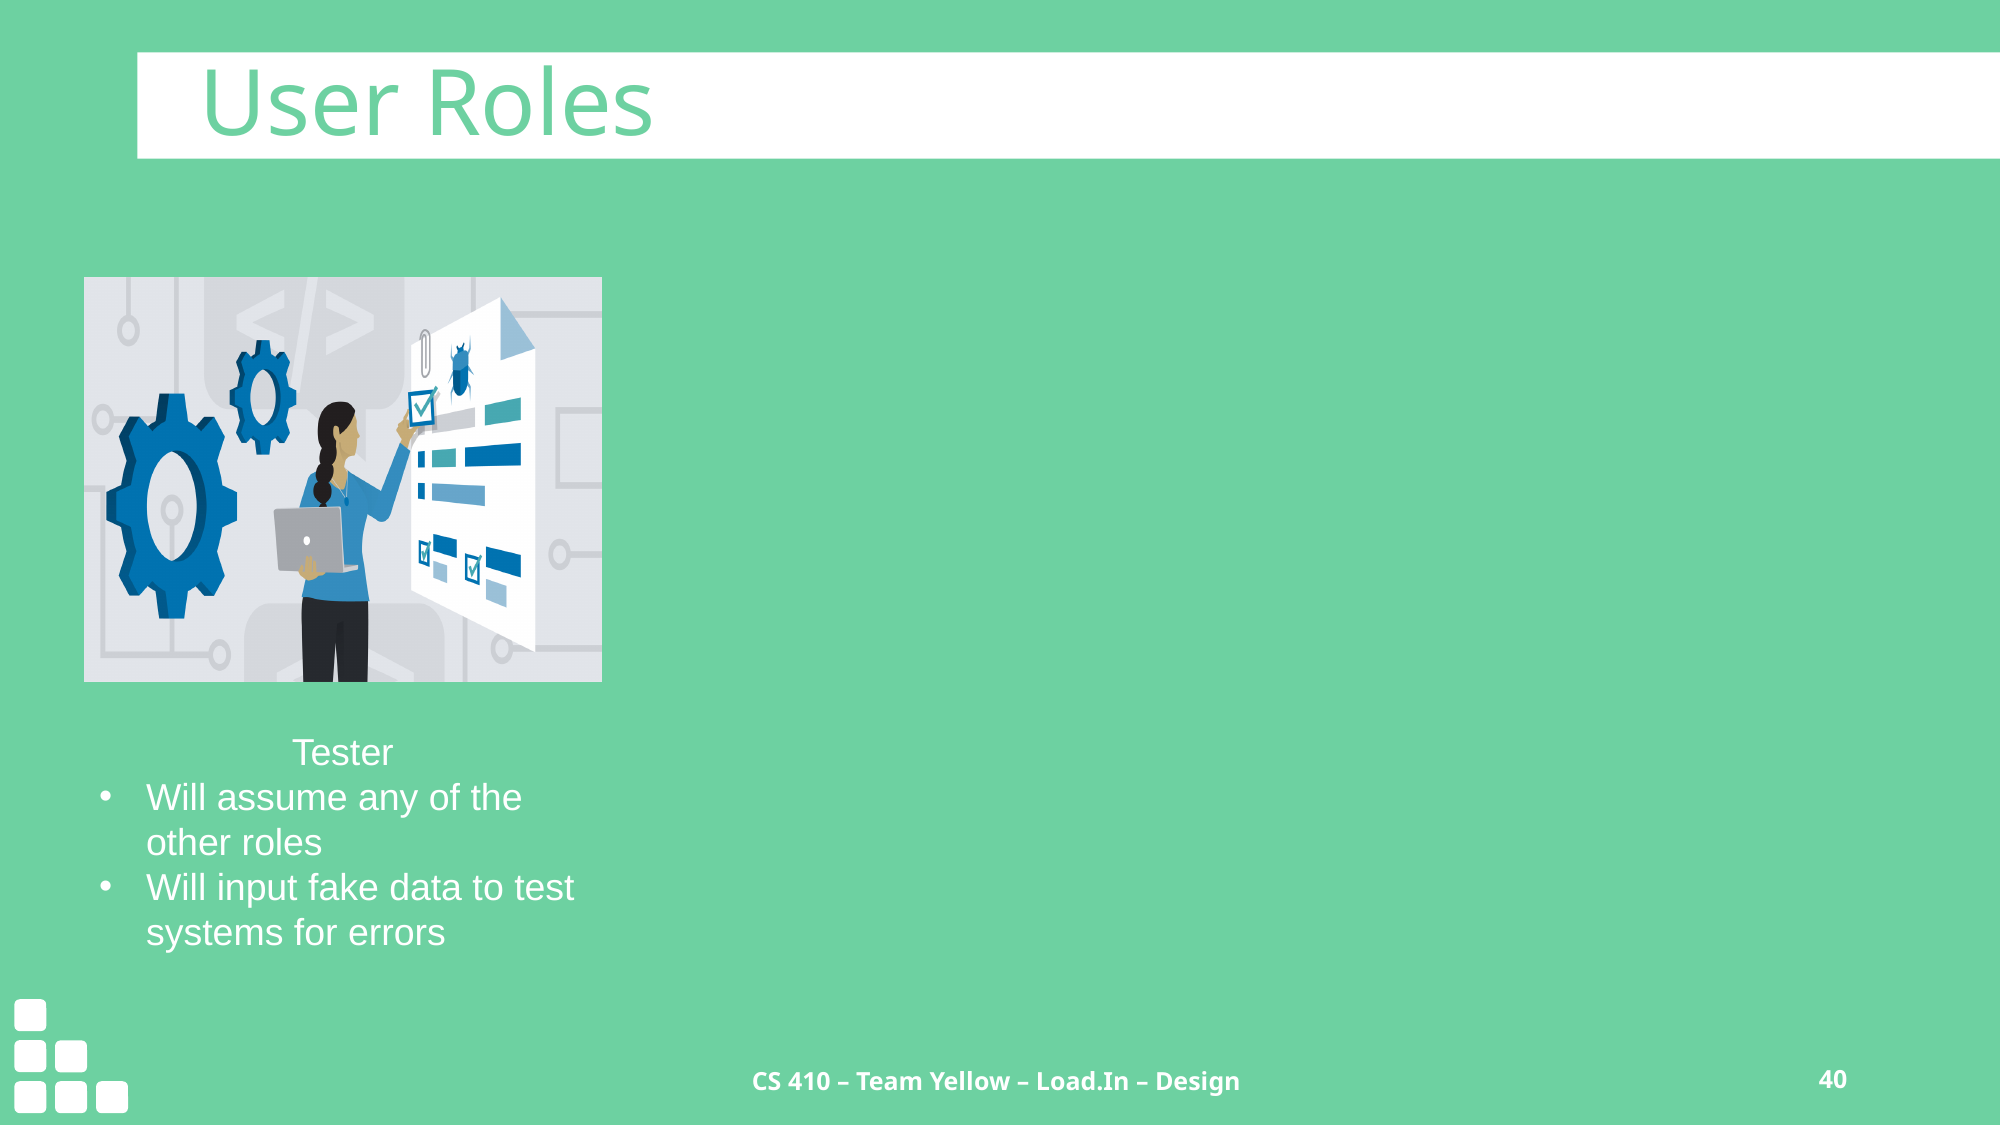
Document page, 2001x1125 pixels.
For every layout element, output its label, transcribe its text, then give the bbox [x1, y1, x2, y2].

picture [84, 276, 602, 682]
text_box User Roles [137, 52, 2000, 159]
text_box Will assume any of the other roles Will input fake data to test systems for errors [84, 765, 602, 1006]
text_box Tester [84, 720, 602, 765]
text_box CS 410 – Team Yellow – Load.In – Design [662, 1035, 1338, 1125]
text_box 40 [1412, 1035, 1863, 1125]
